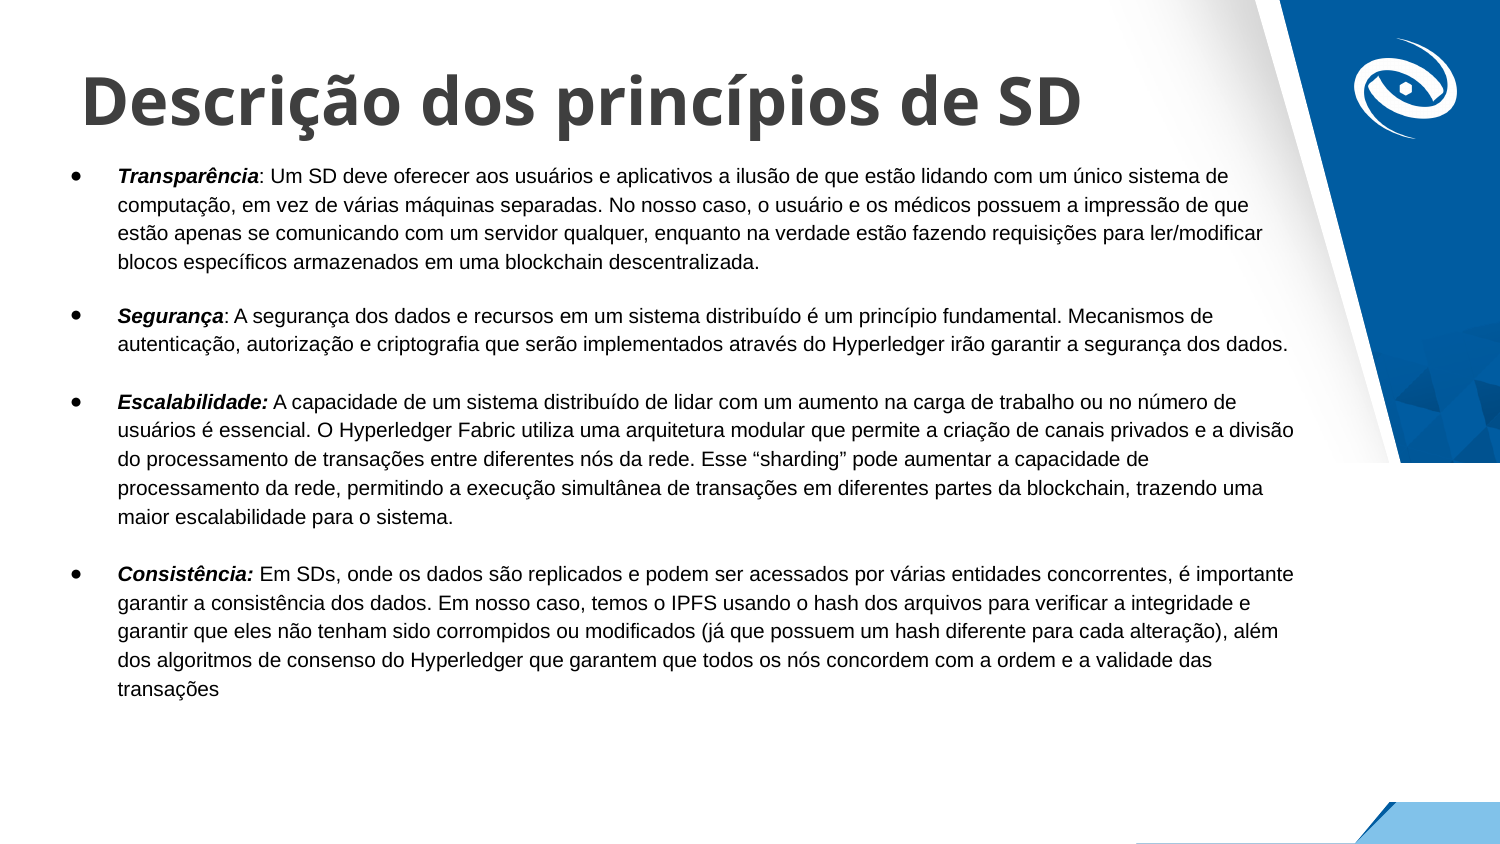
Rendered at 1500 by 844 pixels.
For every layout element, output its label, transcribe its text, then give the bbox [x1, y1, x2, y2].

text_box Transparência: Um SD deve oferecer aos usuários e aplicativos a ilusão de que estão lidando com um único sistema de computação, em vez de várias máquinas separadas. No nosso caso, o usuário e os médicos possuem a impressão de que estão apenas se comunicando com um servidor qualquer, enquanto na verdade estão fazendo requisições para ler/modificar blocos específicos armazenados em uma blockchain descentralizada. Segurança: A segurança dos dados e recursos em um sistema distribuído é um princípio fundamental. Mecanismos de autenticação, autorização e criptografia que serão implementados através do Hyperledger irão garantir a segurança dos dados. Escalabilidade: A capacidade de um sistema distribuído de lidar com um aumento na carga de trabalho ou no número de usuários é essencial. O Hyperledger Fabric utiliza uma arquitetura modular que permite a criação de canais privados e a divisão do processamento de transações entre diferentes nós da rede. Esse “sharding” pode aumentar a capacidade de processamento da rede, permitindo a execução simultânea de transações em diferentes partes da blockchain, trazendo uma maior escalabilidade para o sistema. Consistência: Em SDs, onde os dados são replicados e podem ser acessados por várias entidades concorrentes, é importante garantir a consistência dos dados. Em nosso caso, temos o IPFS usando o hash dos arquivos para verificar a integridade e garantir que eles não tenham sido corrompidos ou modificados (já que possuem um hash diferente para cada alteração), além dos algoritmos de consenso do Hyperledger que garantem que todos os nós concordem com a ordem e a validade das transações [27, 143, 1311, 716]
title Descrição dos princípios de SD [65, 43, 1208, 138]
picture [0, 0, 1500, 844]
